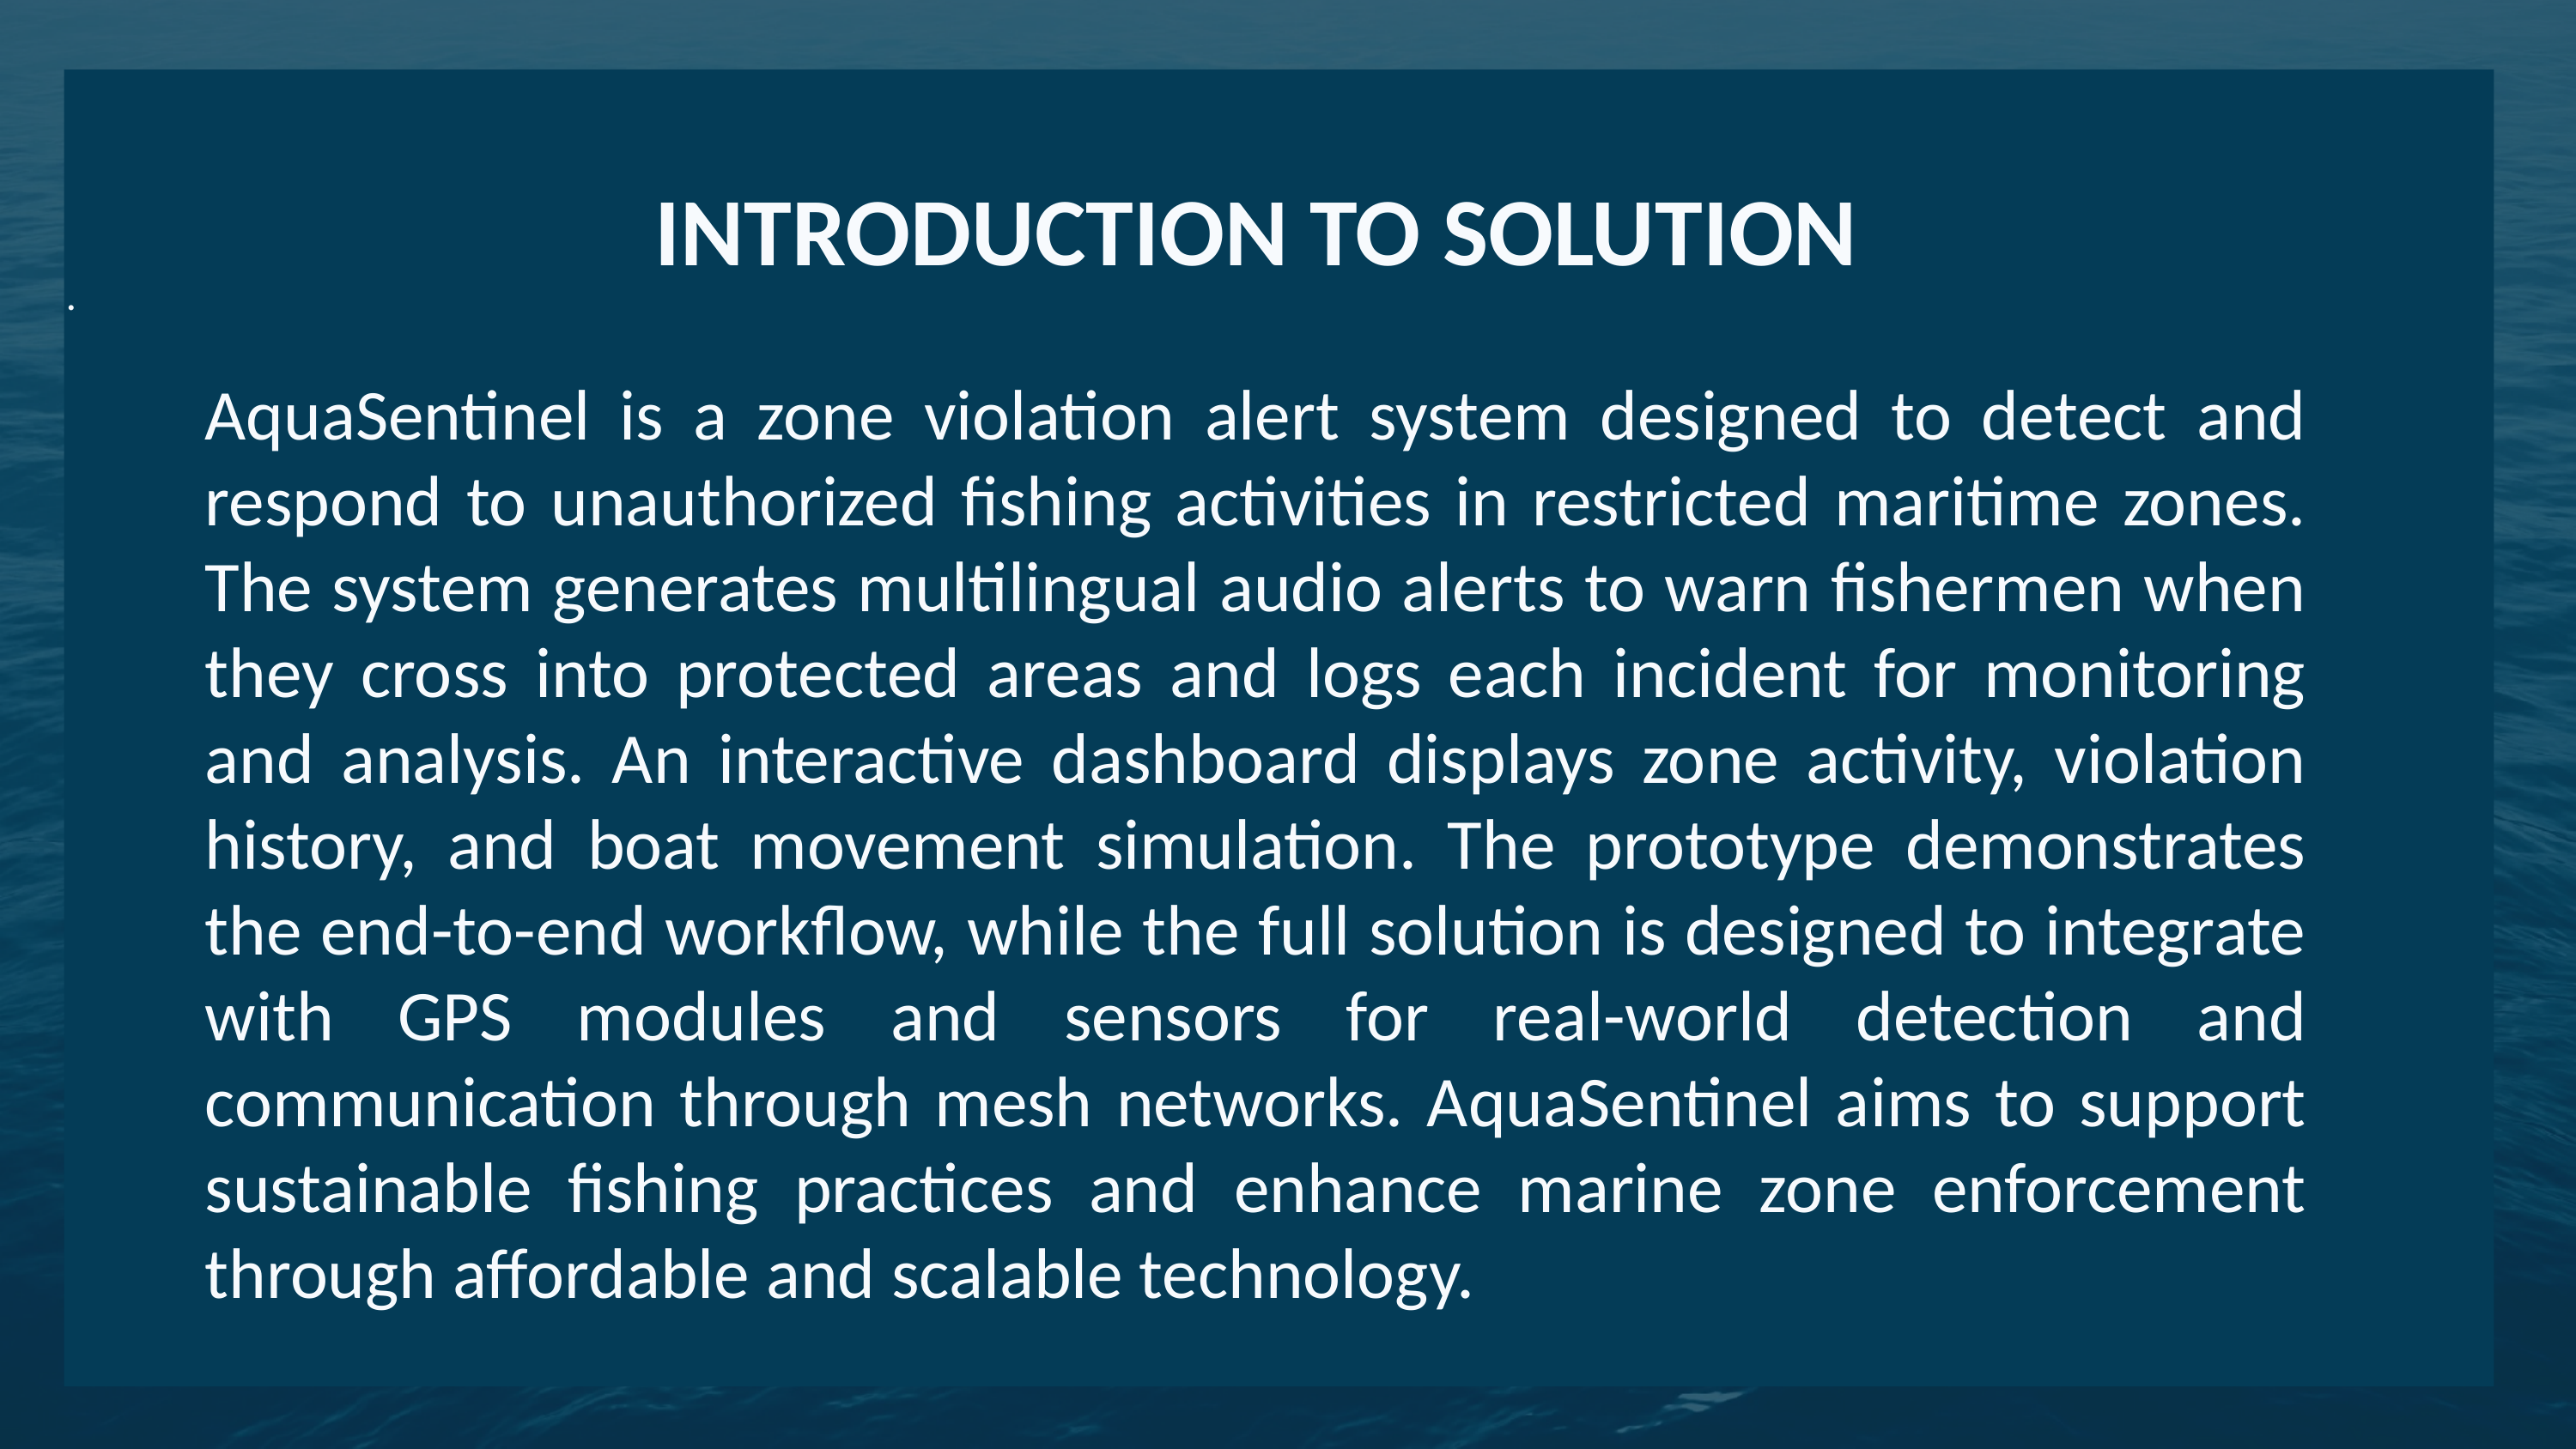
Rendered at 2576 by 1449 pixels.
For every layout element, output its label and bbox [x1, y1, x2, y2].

text_box [0, 0, 2576, 1449]
